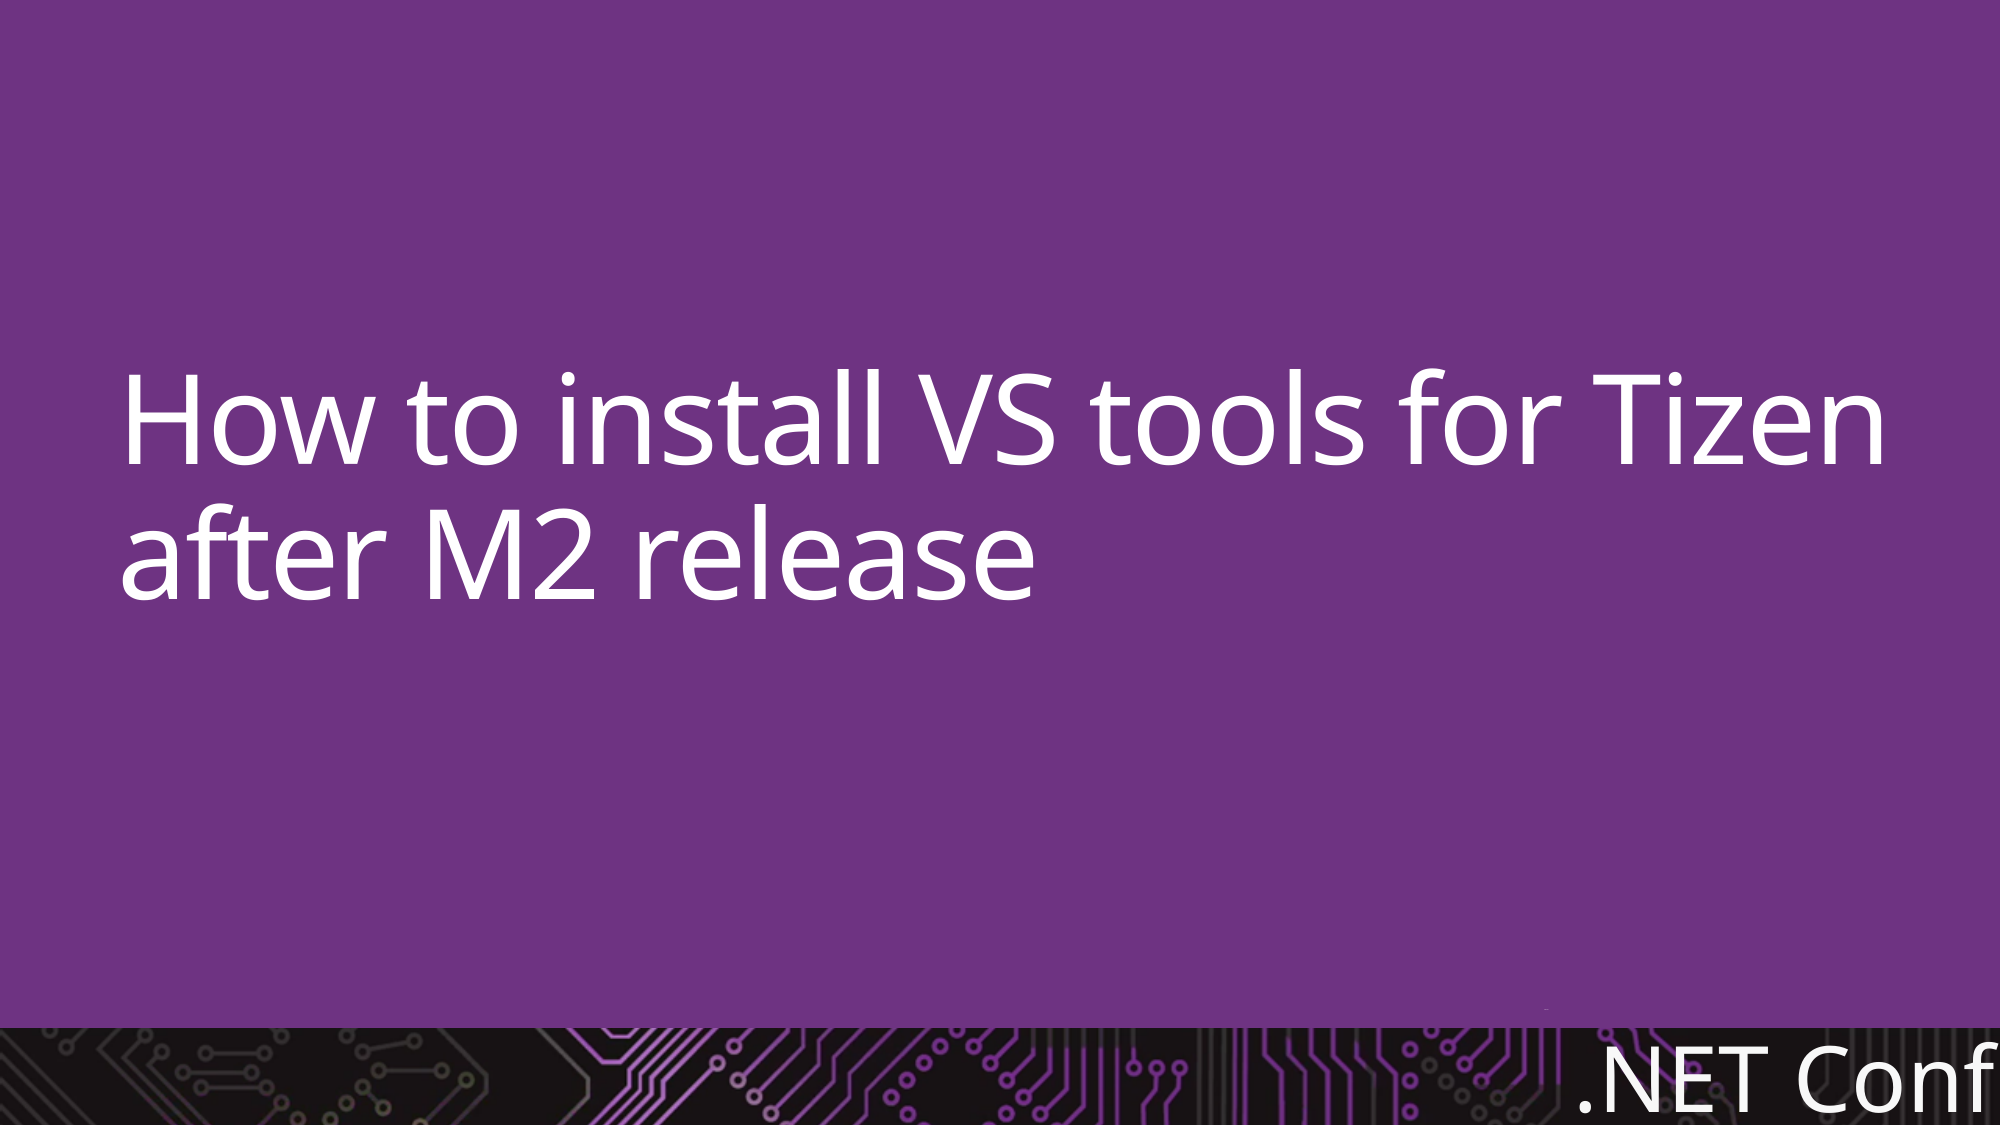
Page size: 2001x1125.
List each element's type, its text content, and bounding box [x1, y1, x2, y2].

picture [0, 1028, 2000, 1125]
title How to install VS tools for Tizen after M2 release [93, 341, 1956, 645]
